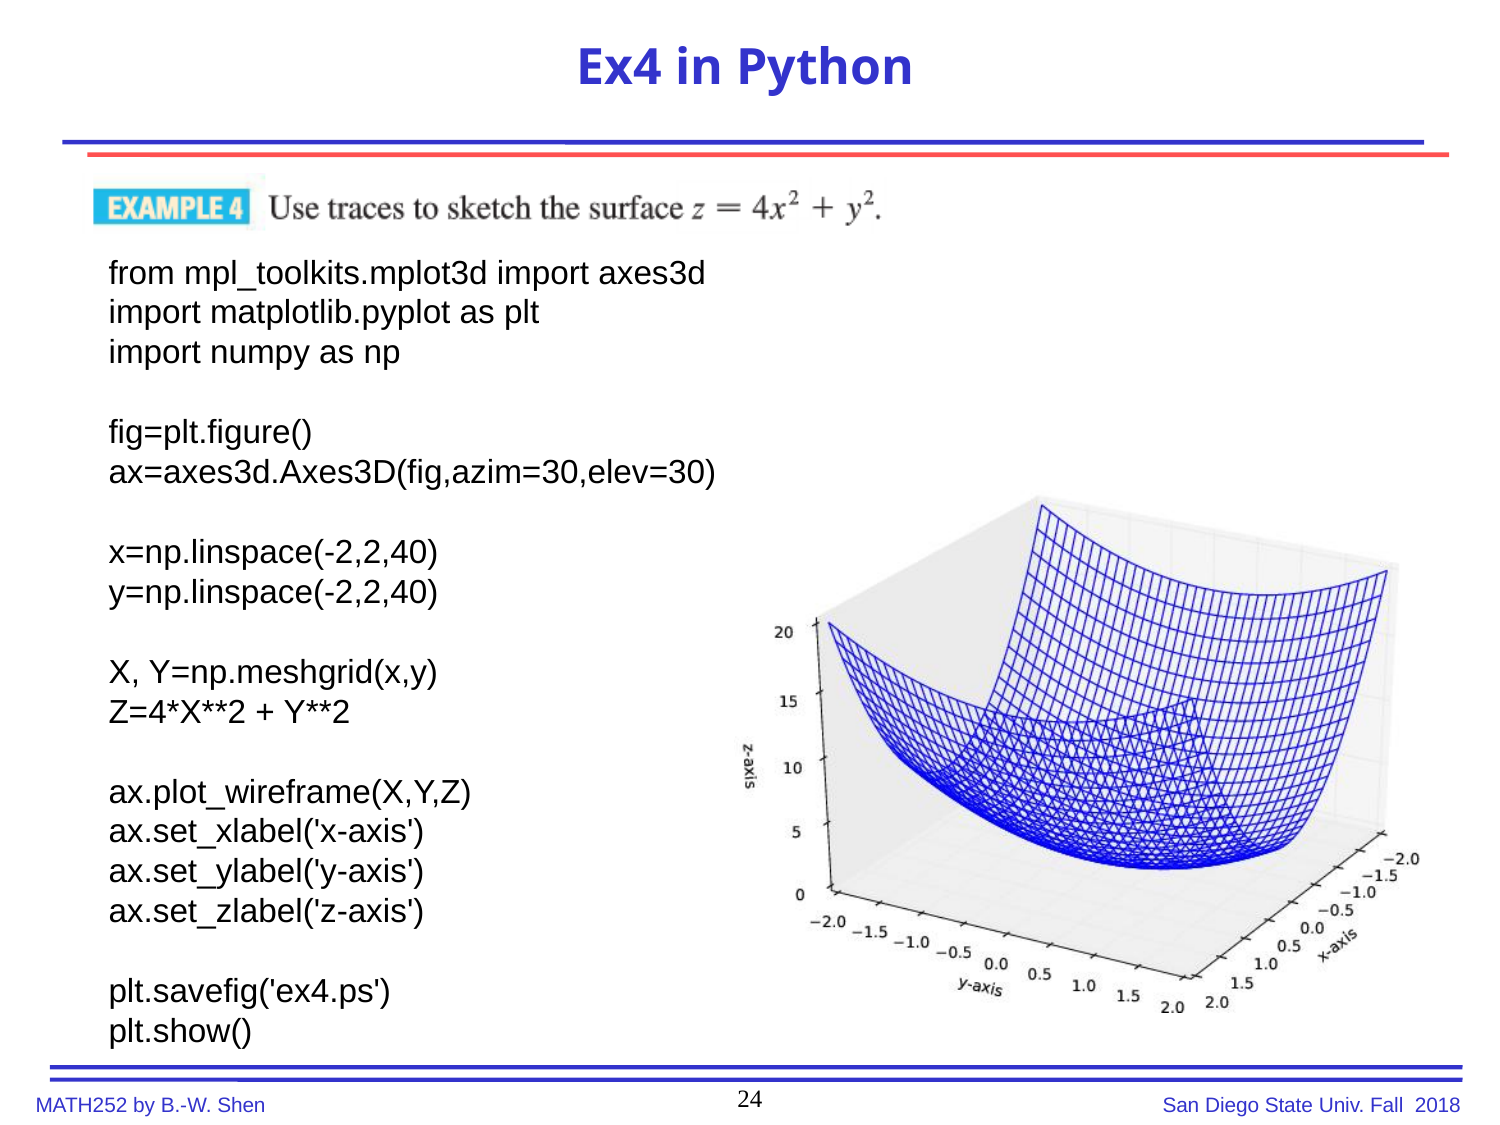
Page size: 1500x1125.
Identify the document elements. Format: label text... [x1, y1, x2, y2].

text_box from mpl_toolkits.mplot3d import axes3d import matplotlib.pyplot as plt import numpy as np fig=plt.figure() ax=axes3d.Axes3D(fig,azim=30,elev=30) x=np.linspace(-2,2,40) y=np.linspace(-2,2,40) X, Y=np.meshgrid(x,y) Z=4*X**2 + Y**2 ax.plot_wireframe(X,Y,Z) ax.set_xlabel('x-axis') ax.set_ylabel('y-axis') ax.set_zlabel('z-axis') plt.savefig('ex4.ps') plt.show() [93, 243, 733, 1057]
picture [734, 460, 1472, 1013]
picture [77, 173, 894, 234]
title Ex4 in Python [108, 26, 1384, 115]
